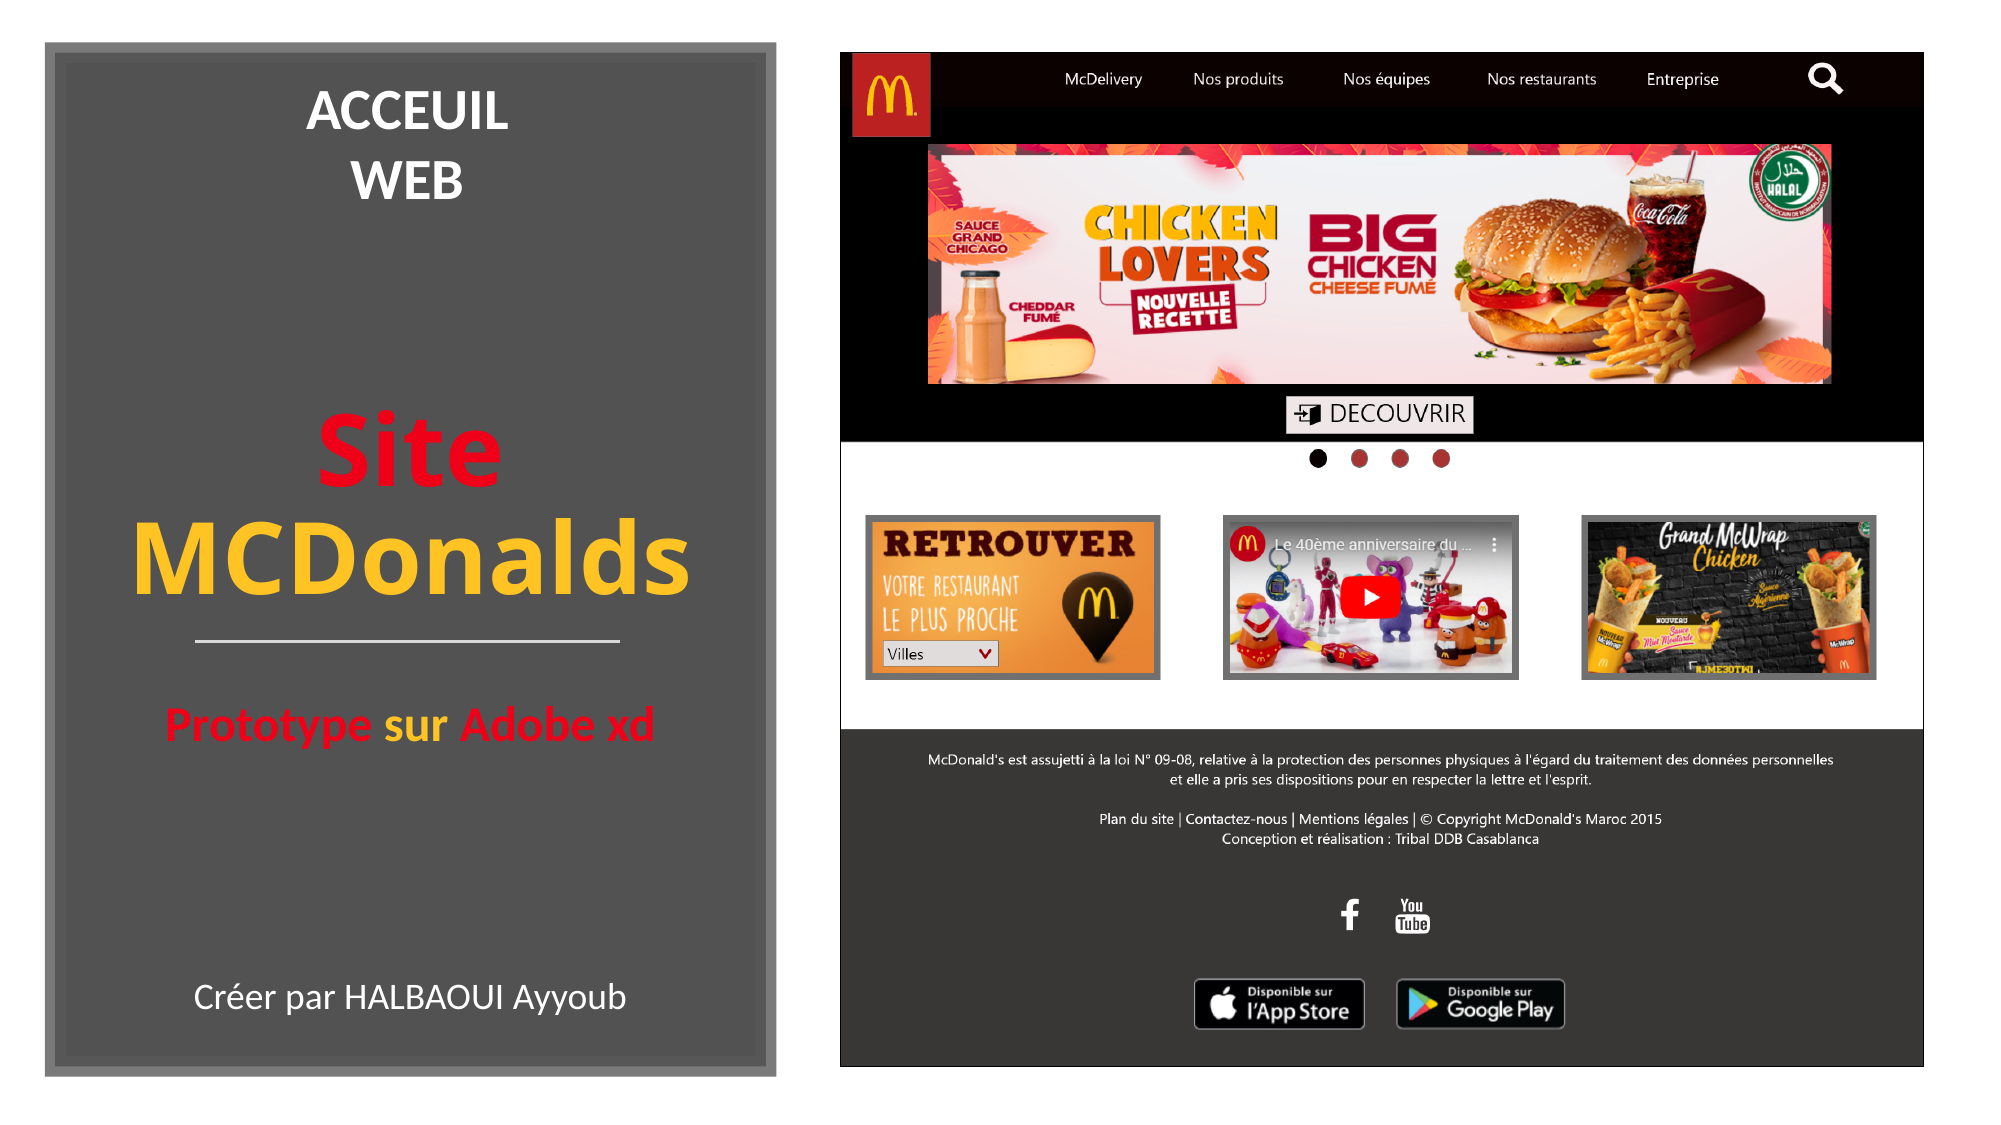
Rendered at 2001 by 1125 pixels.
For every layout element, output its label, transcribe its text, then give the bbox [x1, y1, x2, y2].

picture [840, 52, 1923, 1067]
text_box Prototype sur Adobe xd [110, 684, 711, 935]
title Site MCDonalds [110, 149, 711, 624]
text_box [54, 52, 767, 1067]
text_box Créer par HALBAOUI Ayyoub [176, 964, 645, 1025]
text_box ACCEUIL WEB [289, 64, 526, 219]
